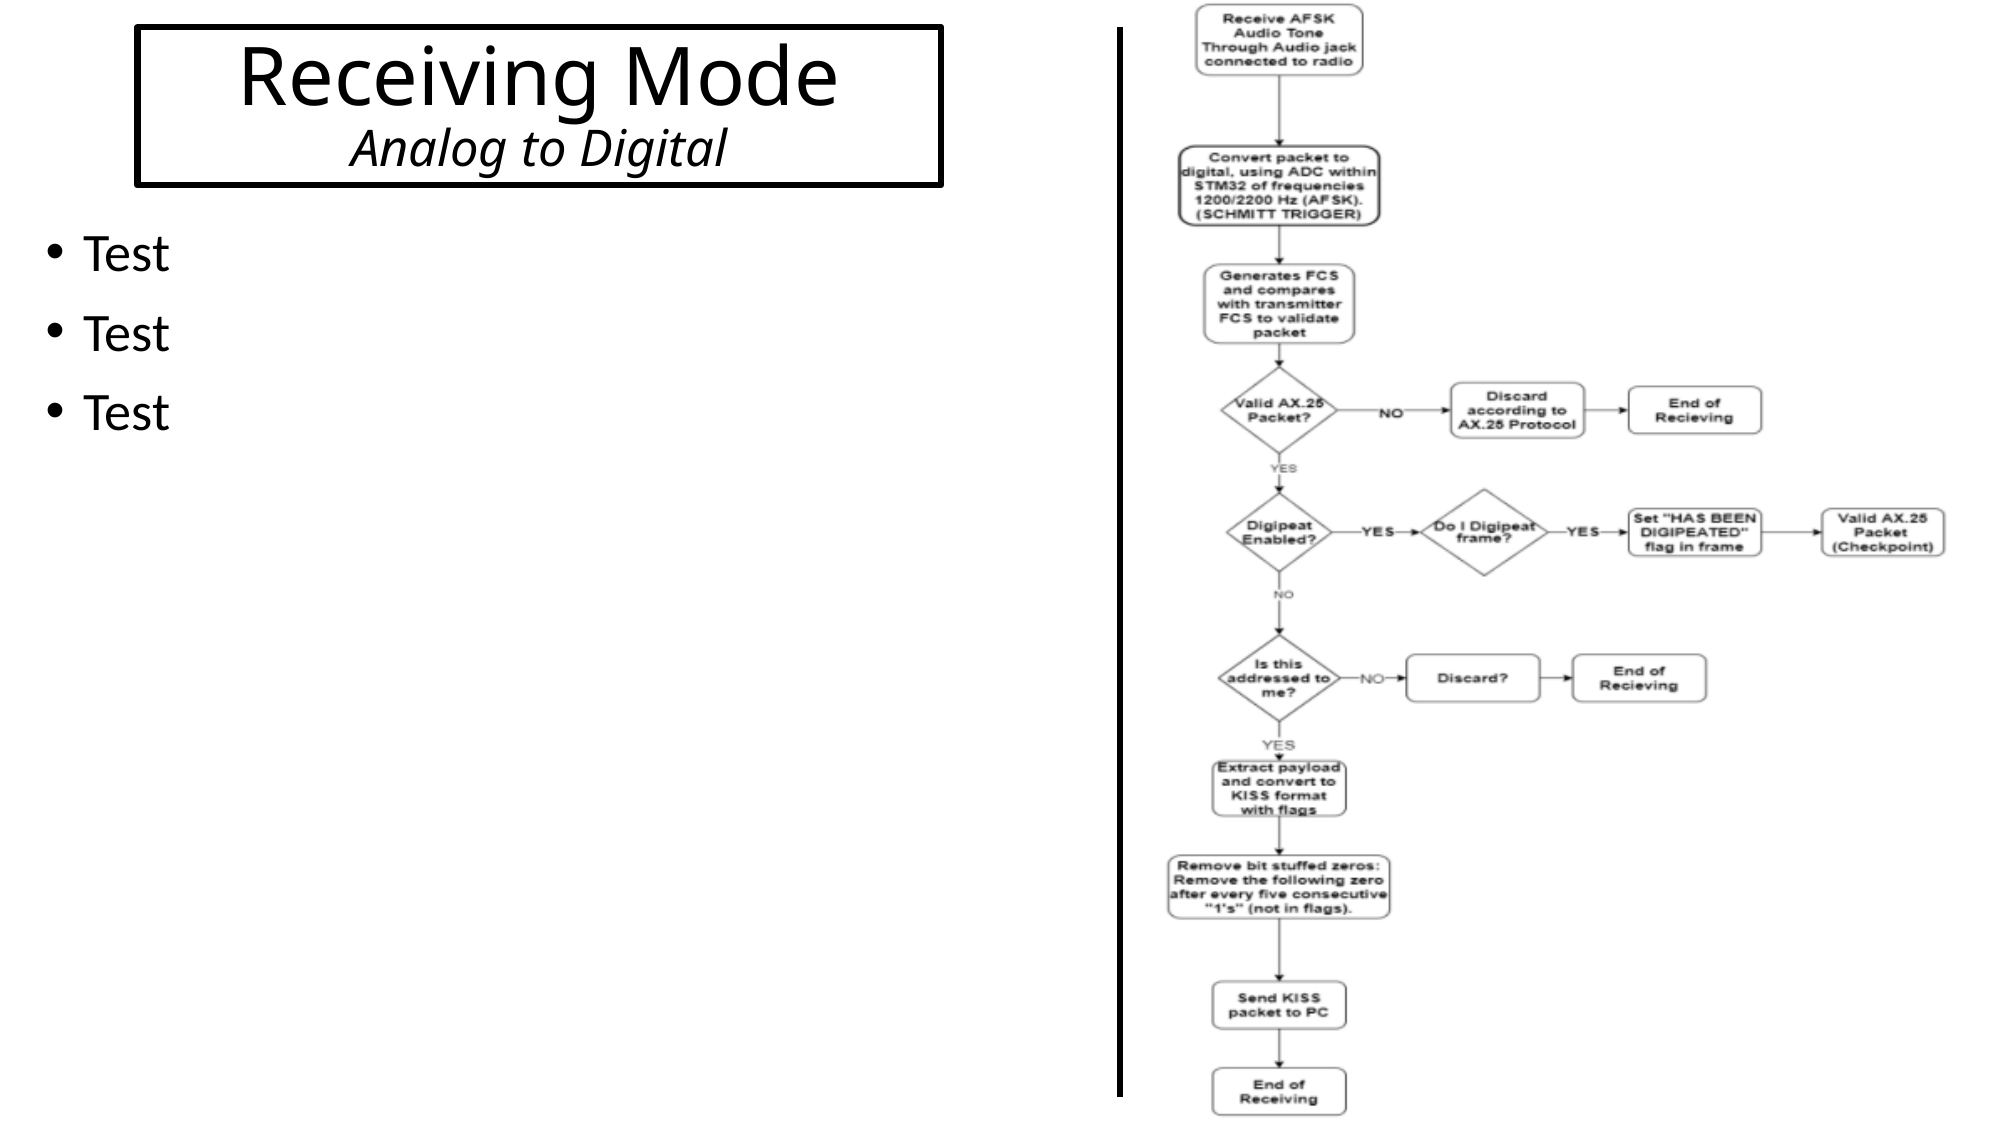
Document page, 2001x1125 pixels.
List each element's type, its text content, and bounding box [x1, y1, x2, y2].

list Test Test Test [30, 217, 1070, 1098]
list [1147, 0, 1948, 1121]
text_box Receiving Mode Analog to Digital [137, 27, 942, 186]
